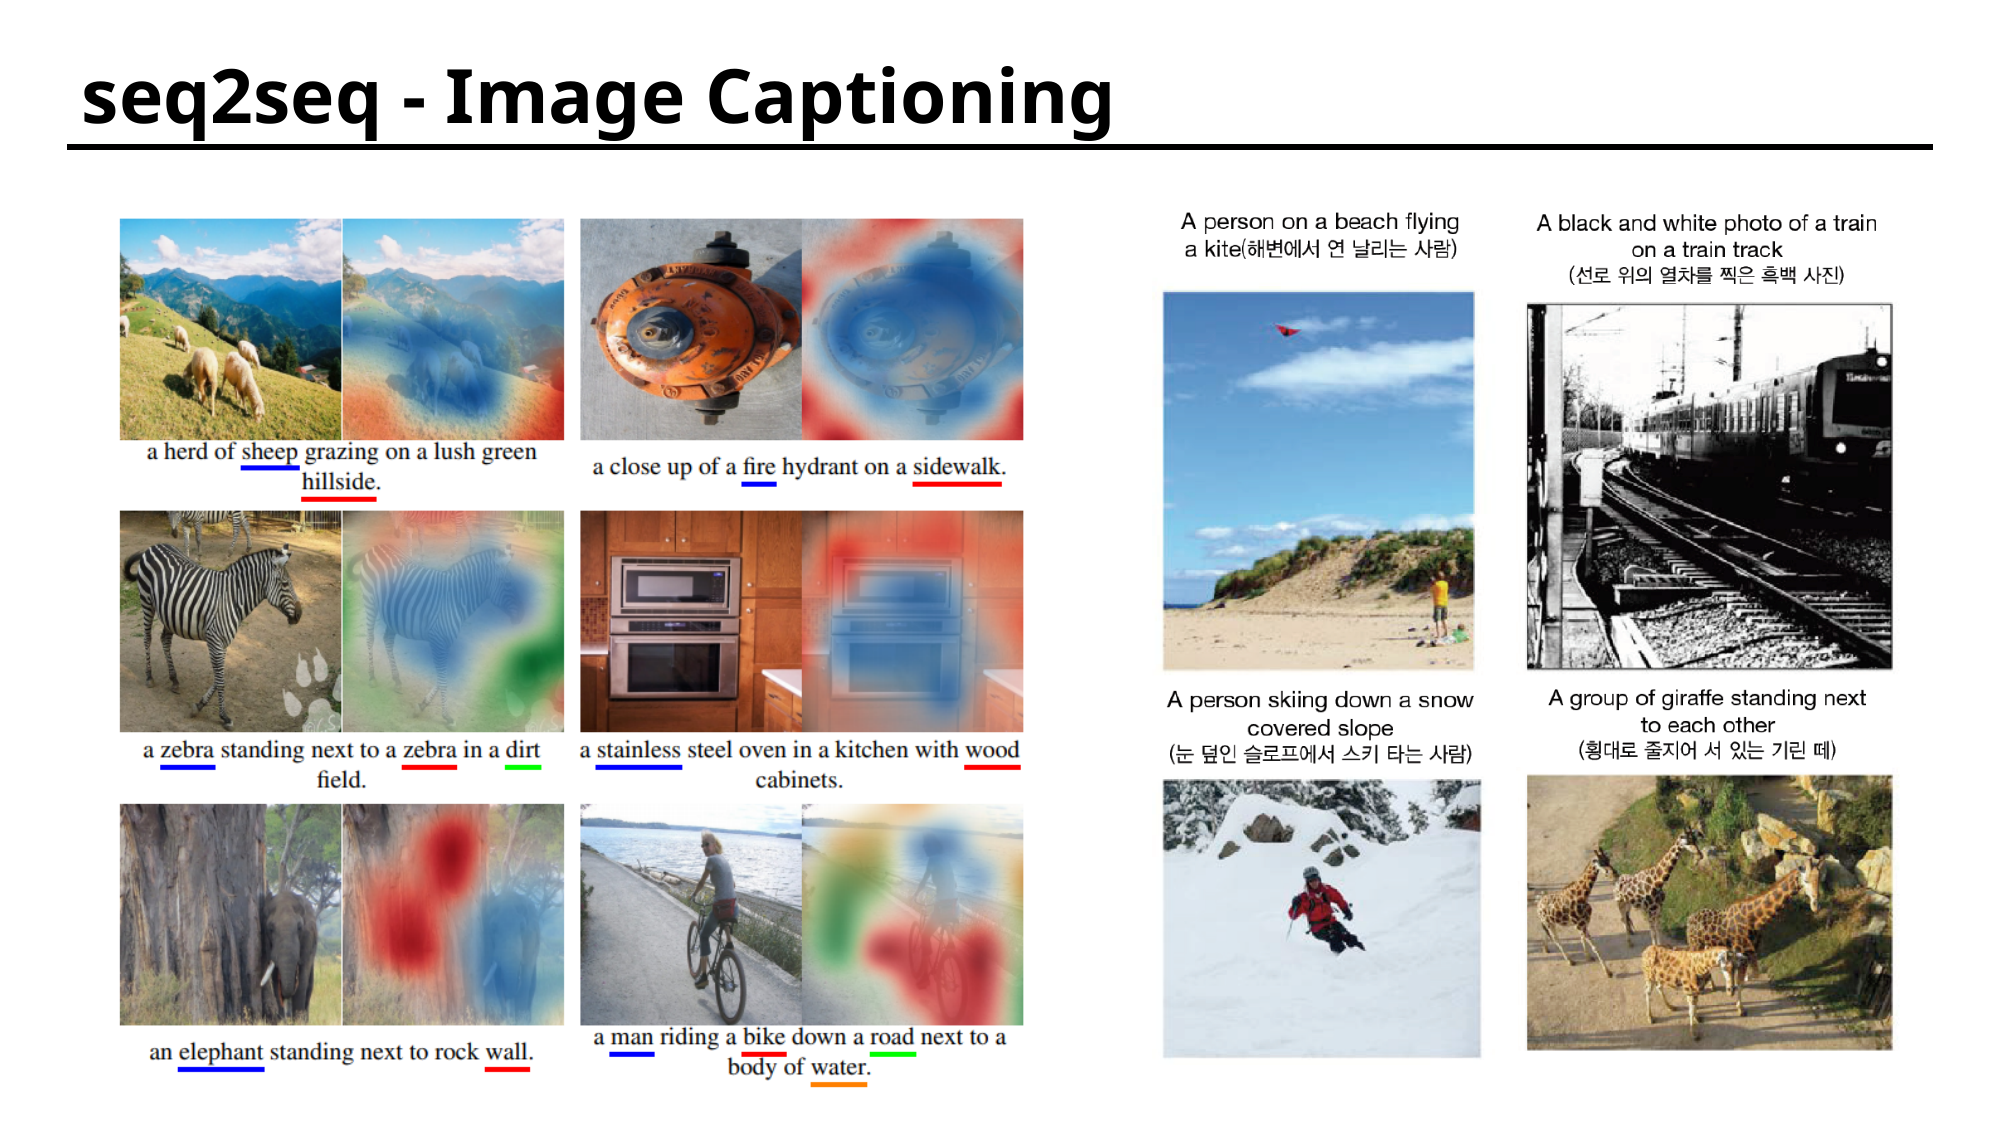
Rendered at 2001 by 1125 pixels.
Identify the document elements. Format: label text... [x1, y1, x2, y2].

picture [1151, 196, 1499, 1065]
text_box seq2seq - Image Captioning [66, 2, 1867, 144]
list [1509, 210, 1903, 1051]
picture [113, 210, 1036, 1092]
